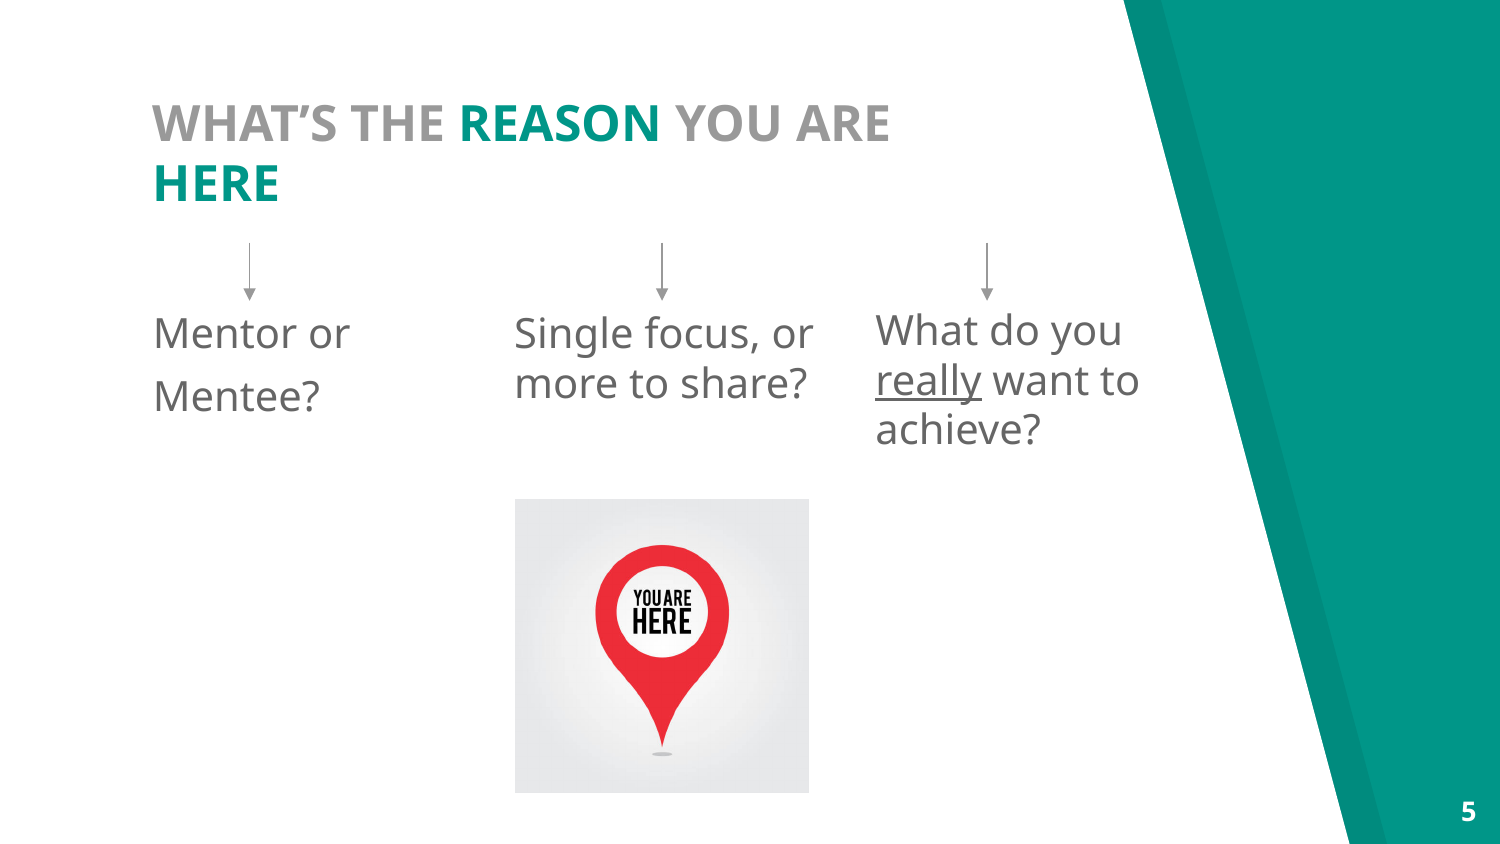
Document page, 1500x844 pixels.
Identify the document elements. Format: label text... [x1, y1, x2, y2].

list Single focus, or more to share? [499, 292, 843, 688]
list What do you really want to achieve? [860, 288, 1205, 684]
list Mentor or Mentee? [137, 292, 482, 688]
slide_number 5 [1401, 779, 1492, 844]
title WHAT’S THE REASON YOU ARE HERE [137, 159, 926, 227]
picture [515, 498, 810, 793]
